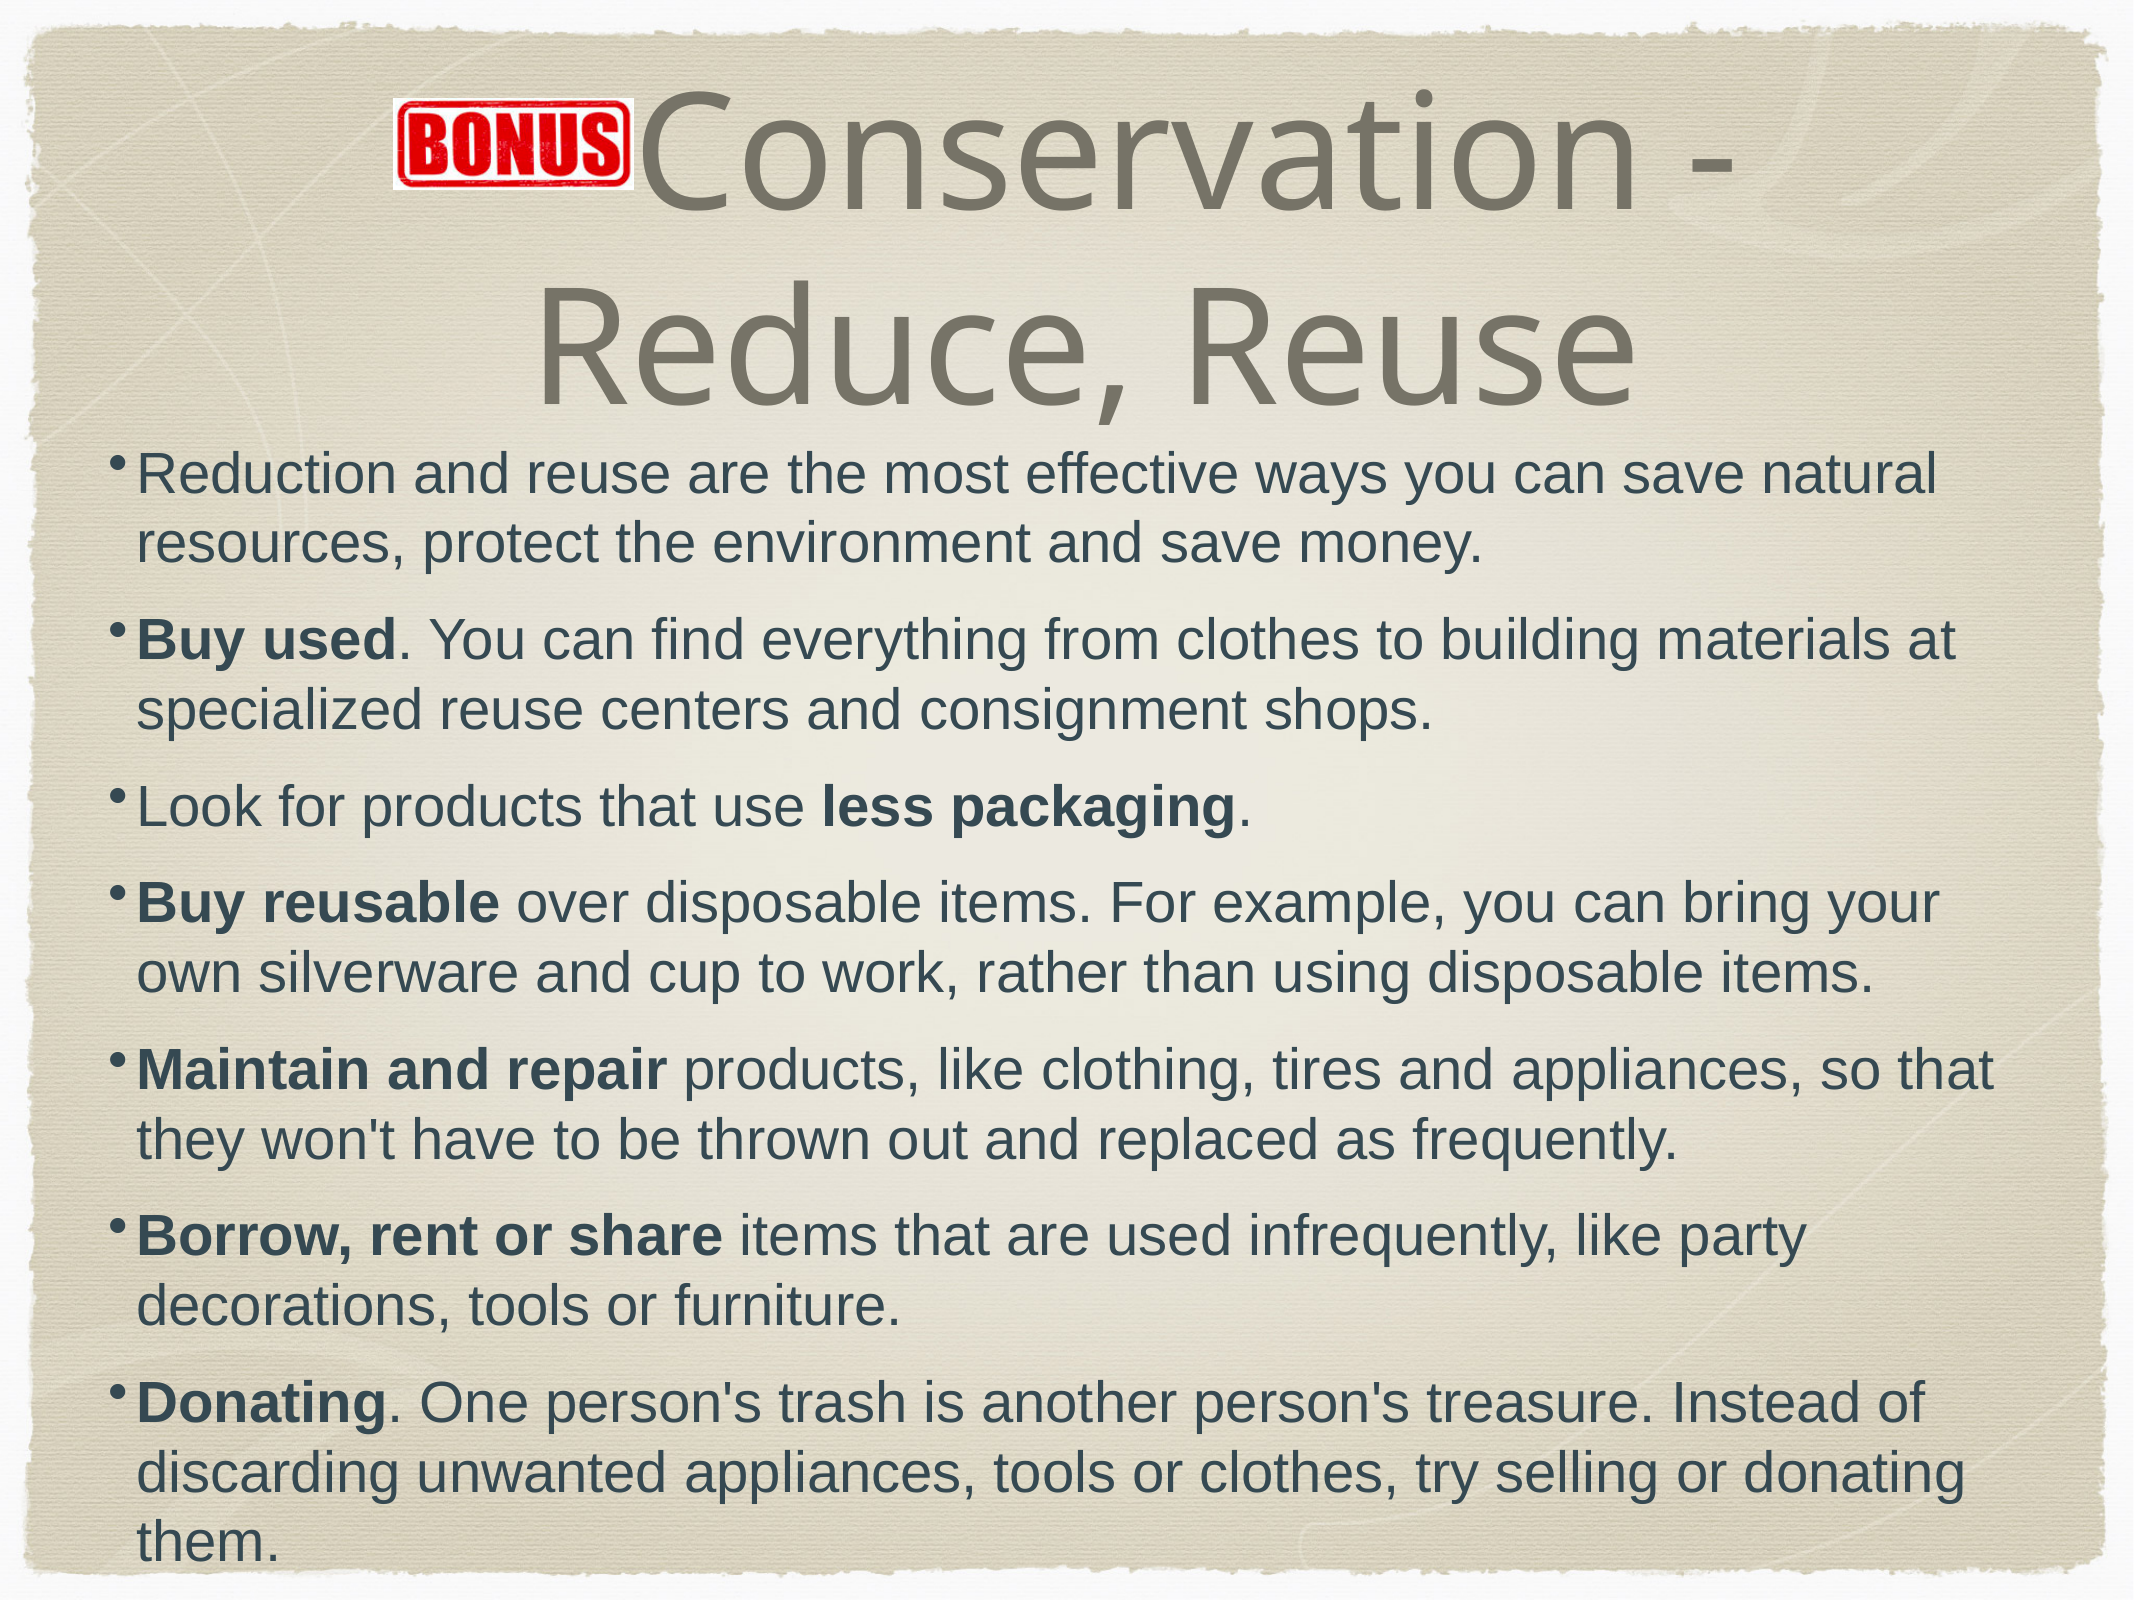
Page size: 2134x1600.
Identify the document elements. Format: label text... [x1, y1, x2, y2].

list Reduction and reuse are the most effective ways you can save natural resources, protect the environment and save money. Buy used. You can find everything from clothes to building materials at specialized reuse centers and consignment shops. Look for products that use less packaging. Buy reusable over disposable items. For example, you can bring your own silverware and cup to work, rather than using disposable items. Maintain and repair products, like clothing, tires and appliances, so that they won't have to be thrown out and replaced as frequently. Borrow, rent or share items that are used infrequently, like party decorations, tools or furniture. Donating. One person's trash is another person's treasure. Instead of discarding unwanted appliances, tools or clothes, try selling or donating them. [99, 420, 2052, 1588]
picture [0, 0, 2134, 1600]
title Conservation - Reduce, Reuse [128, 41, 2005, 420]
